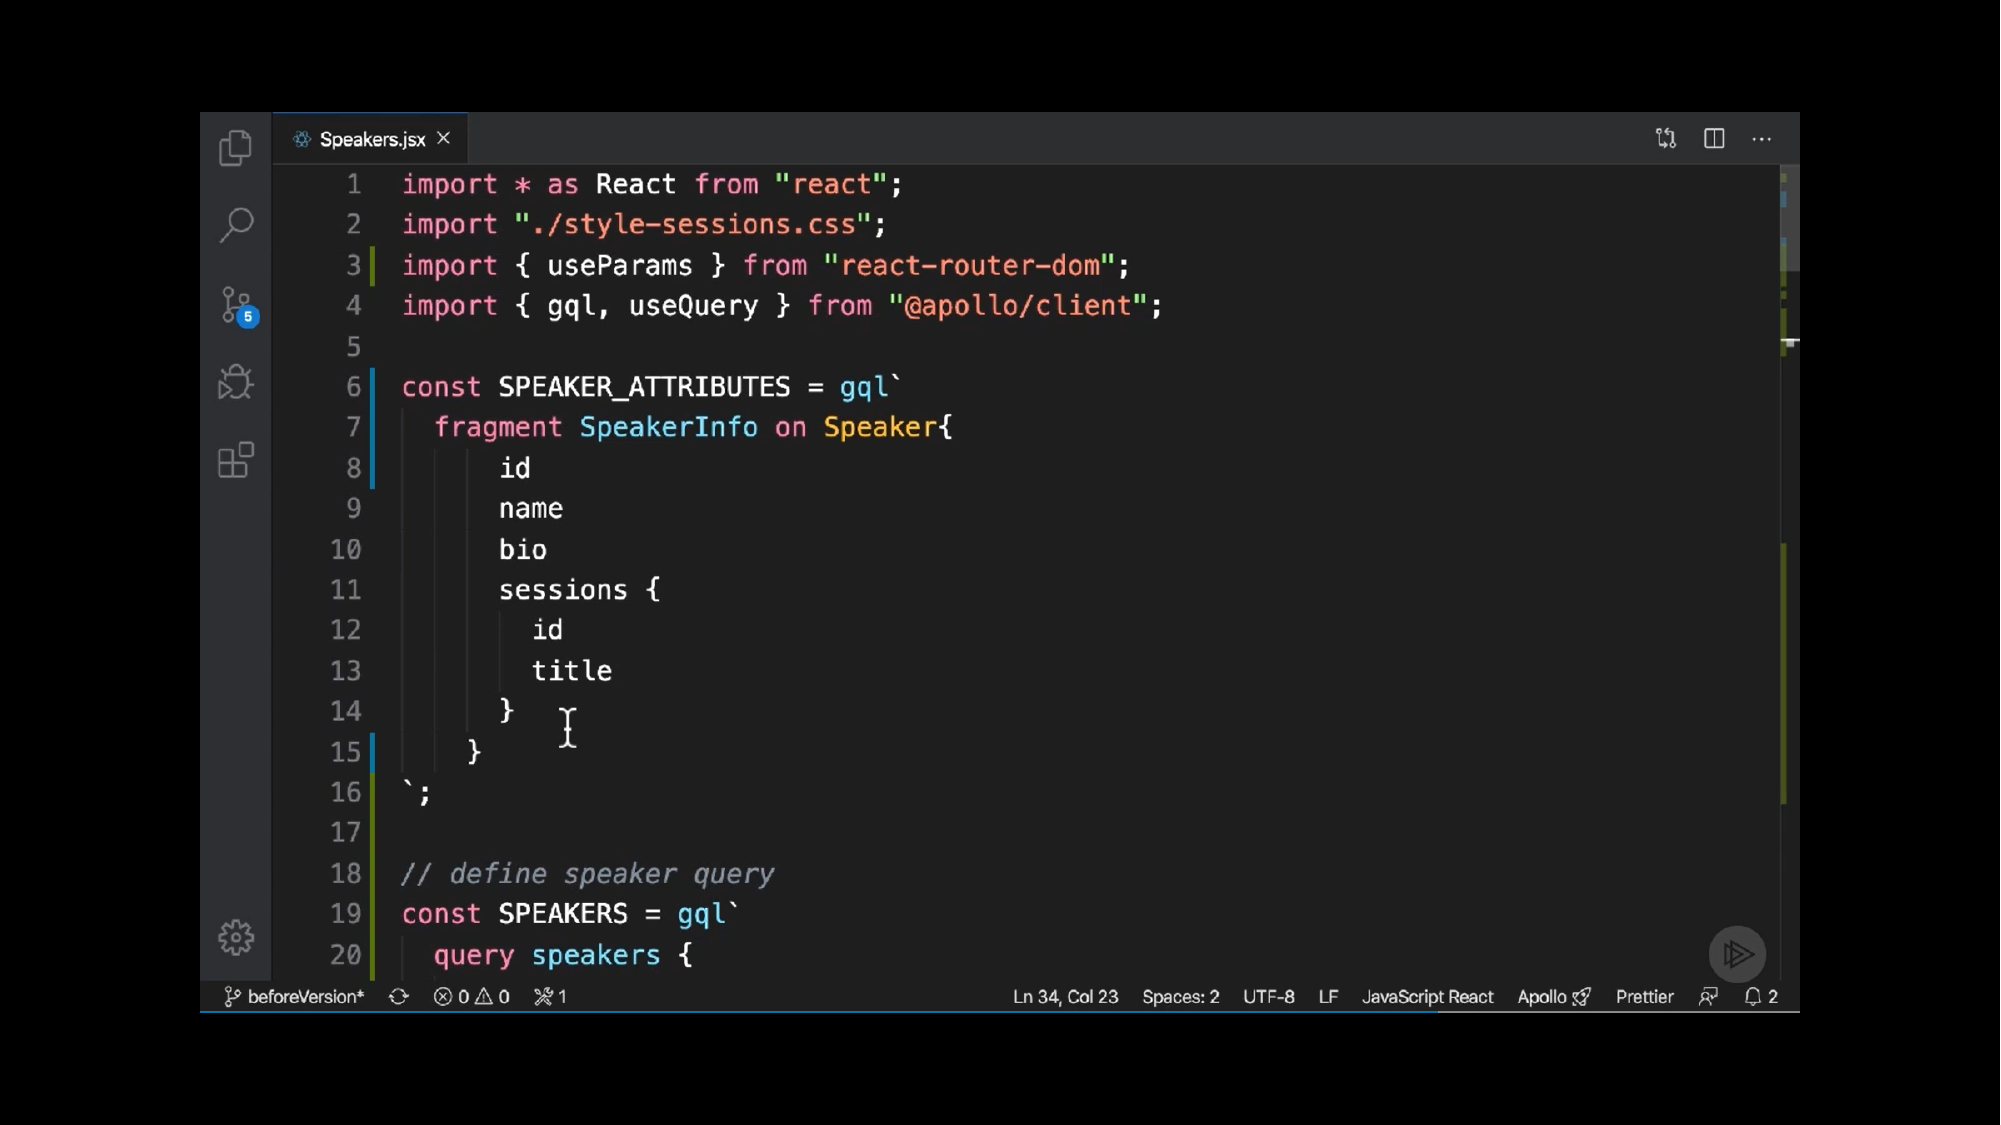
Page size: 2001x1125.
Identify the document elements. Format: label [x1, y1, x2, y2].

picture [199, 112, 1800, 1013]
